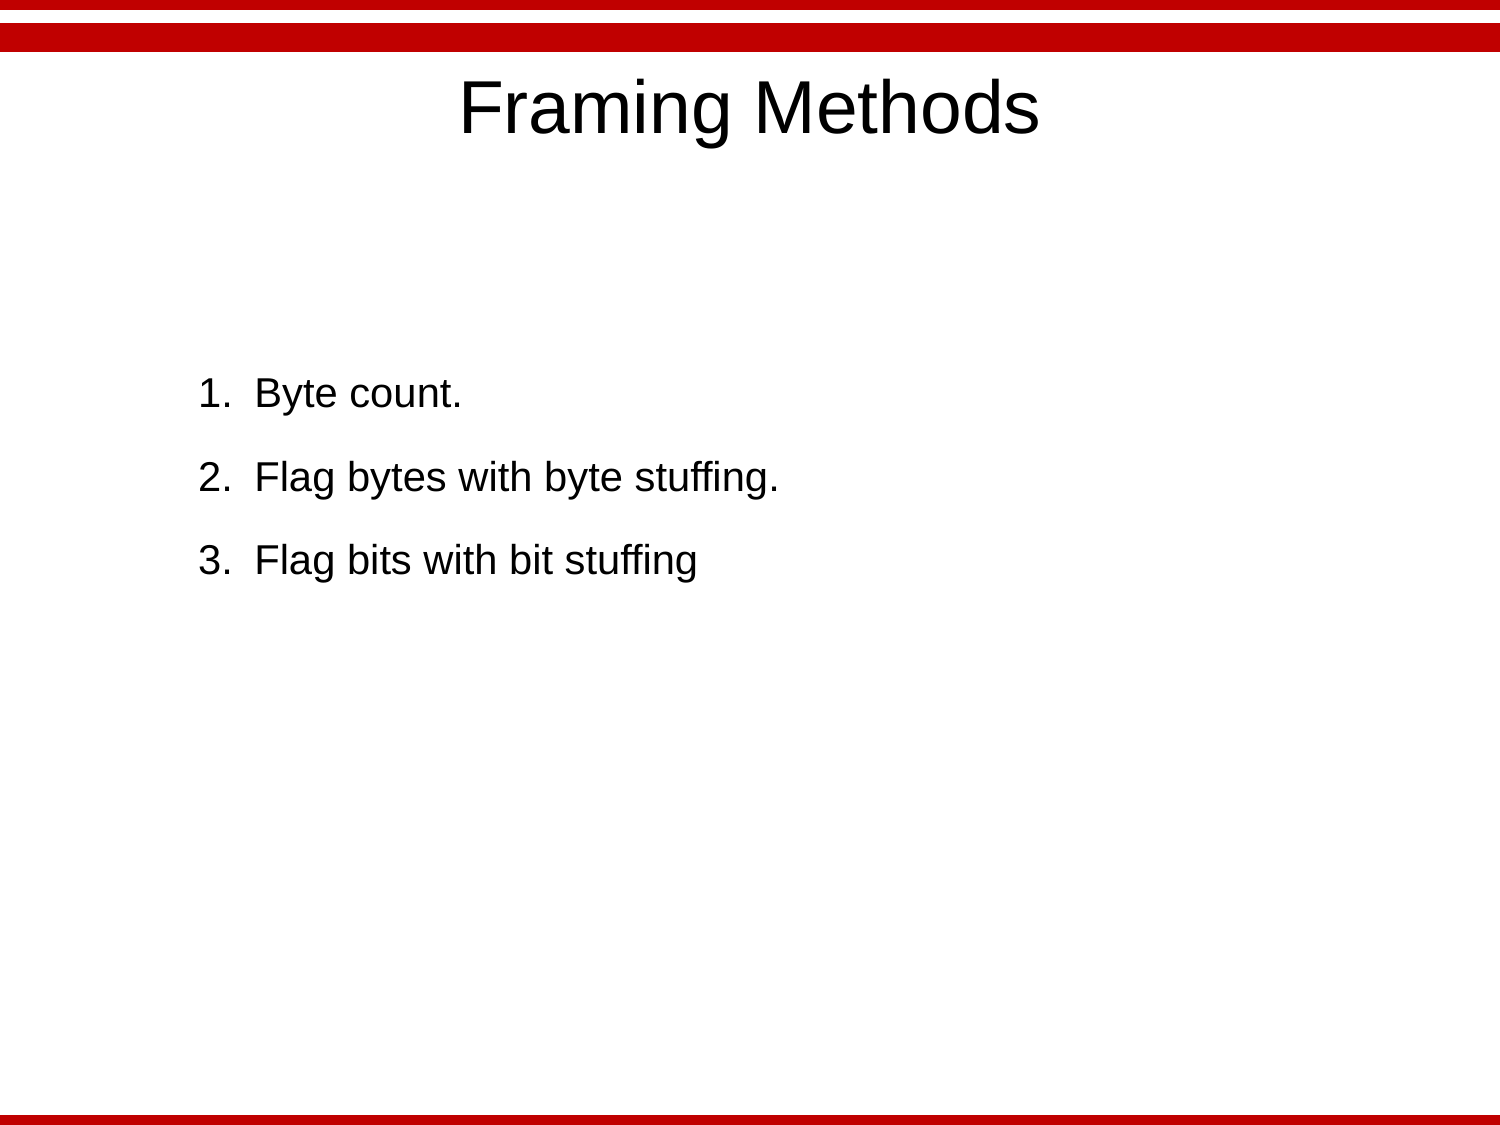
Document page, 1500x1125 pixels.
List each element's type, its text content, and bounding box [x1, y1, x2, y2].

title Framing Methods [0, 51, 1500, 240]
list Byte count. Flag bytes with byte stuffing. Flag bits with bit stuffing [182, 333, 1500, 1076]
